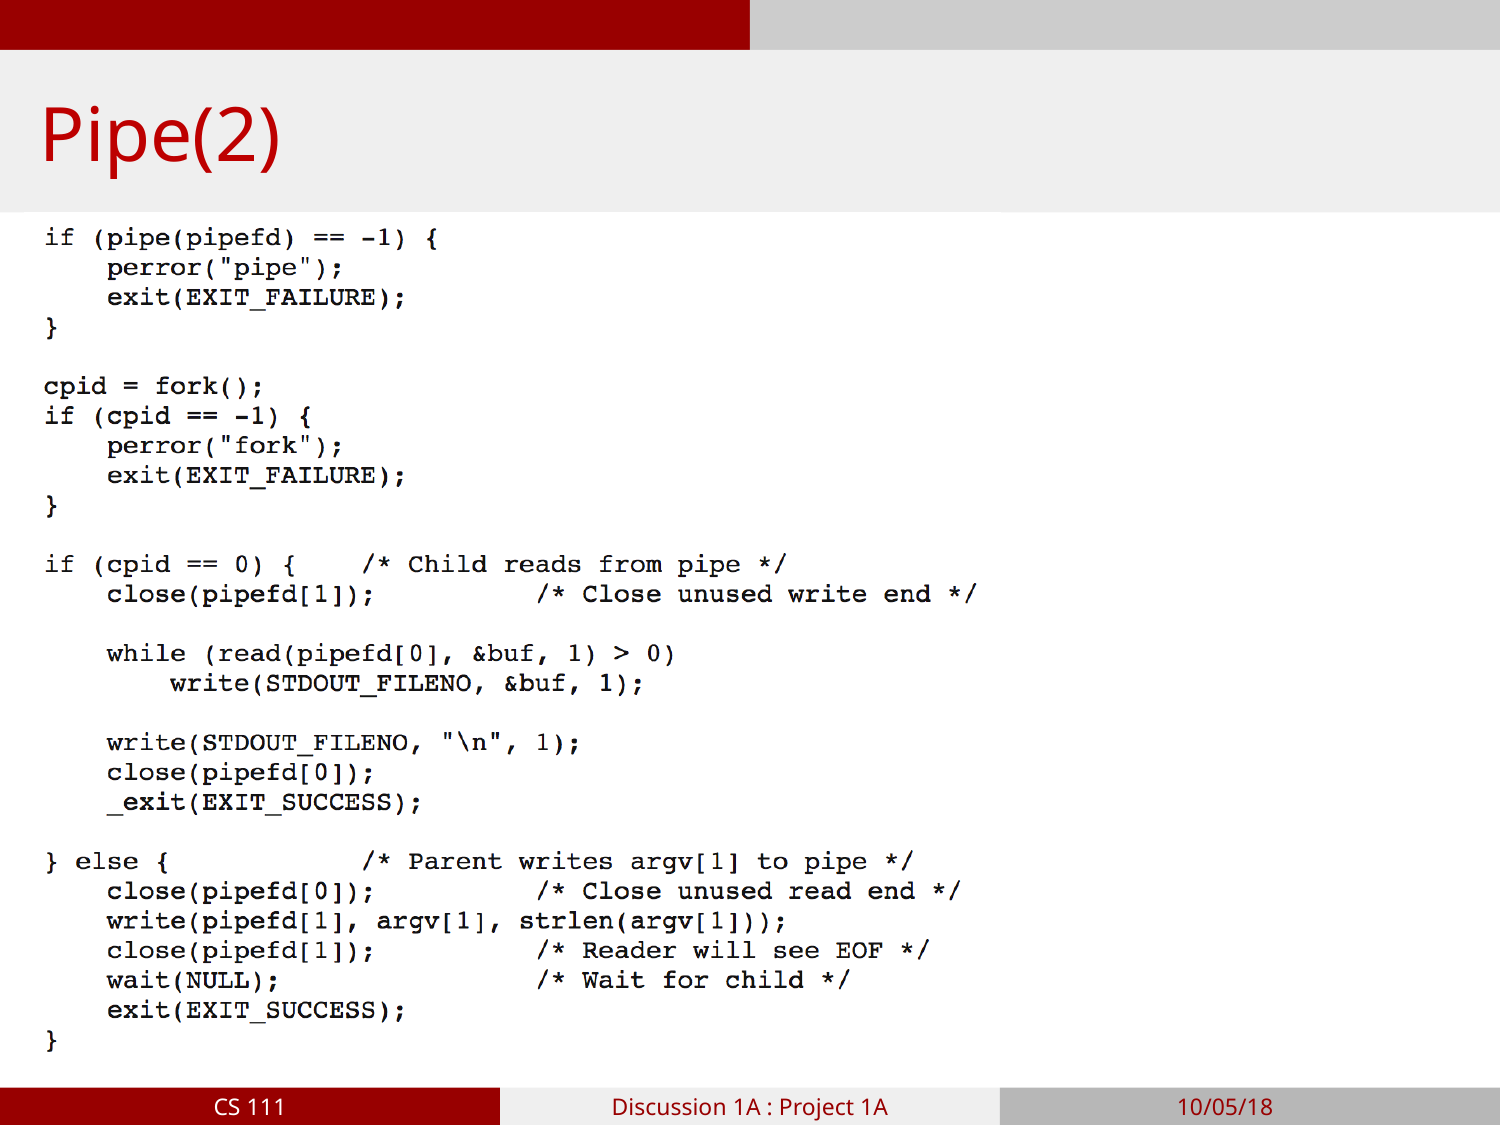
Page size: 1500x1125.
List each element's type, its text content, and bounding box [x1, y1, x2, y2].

title Pipe(2) [24, 50, 1475, 213]
picture [24, 212, 1001, 1070]
